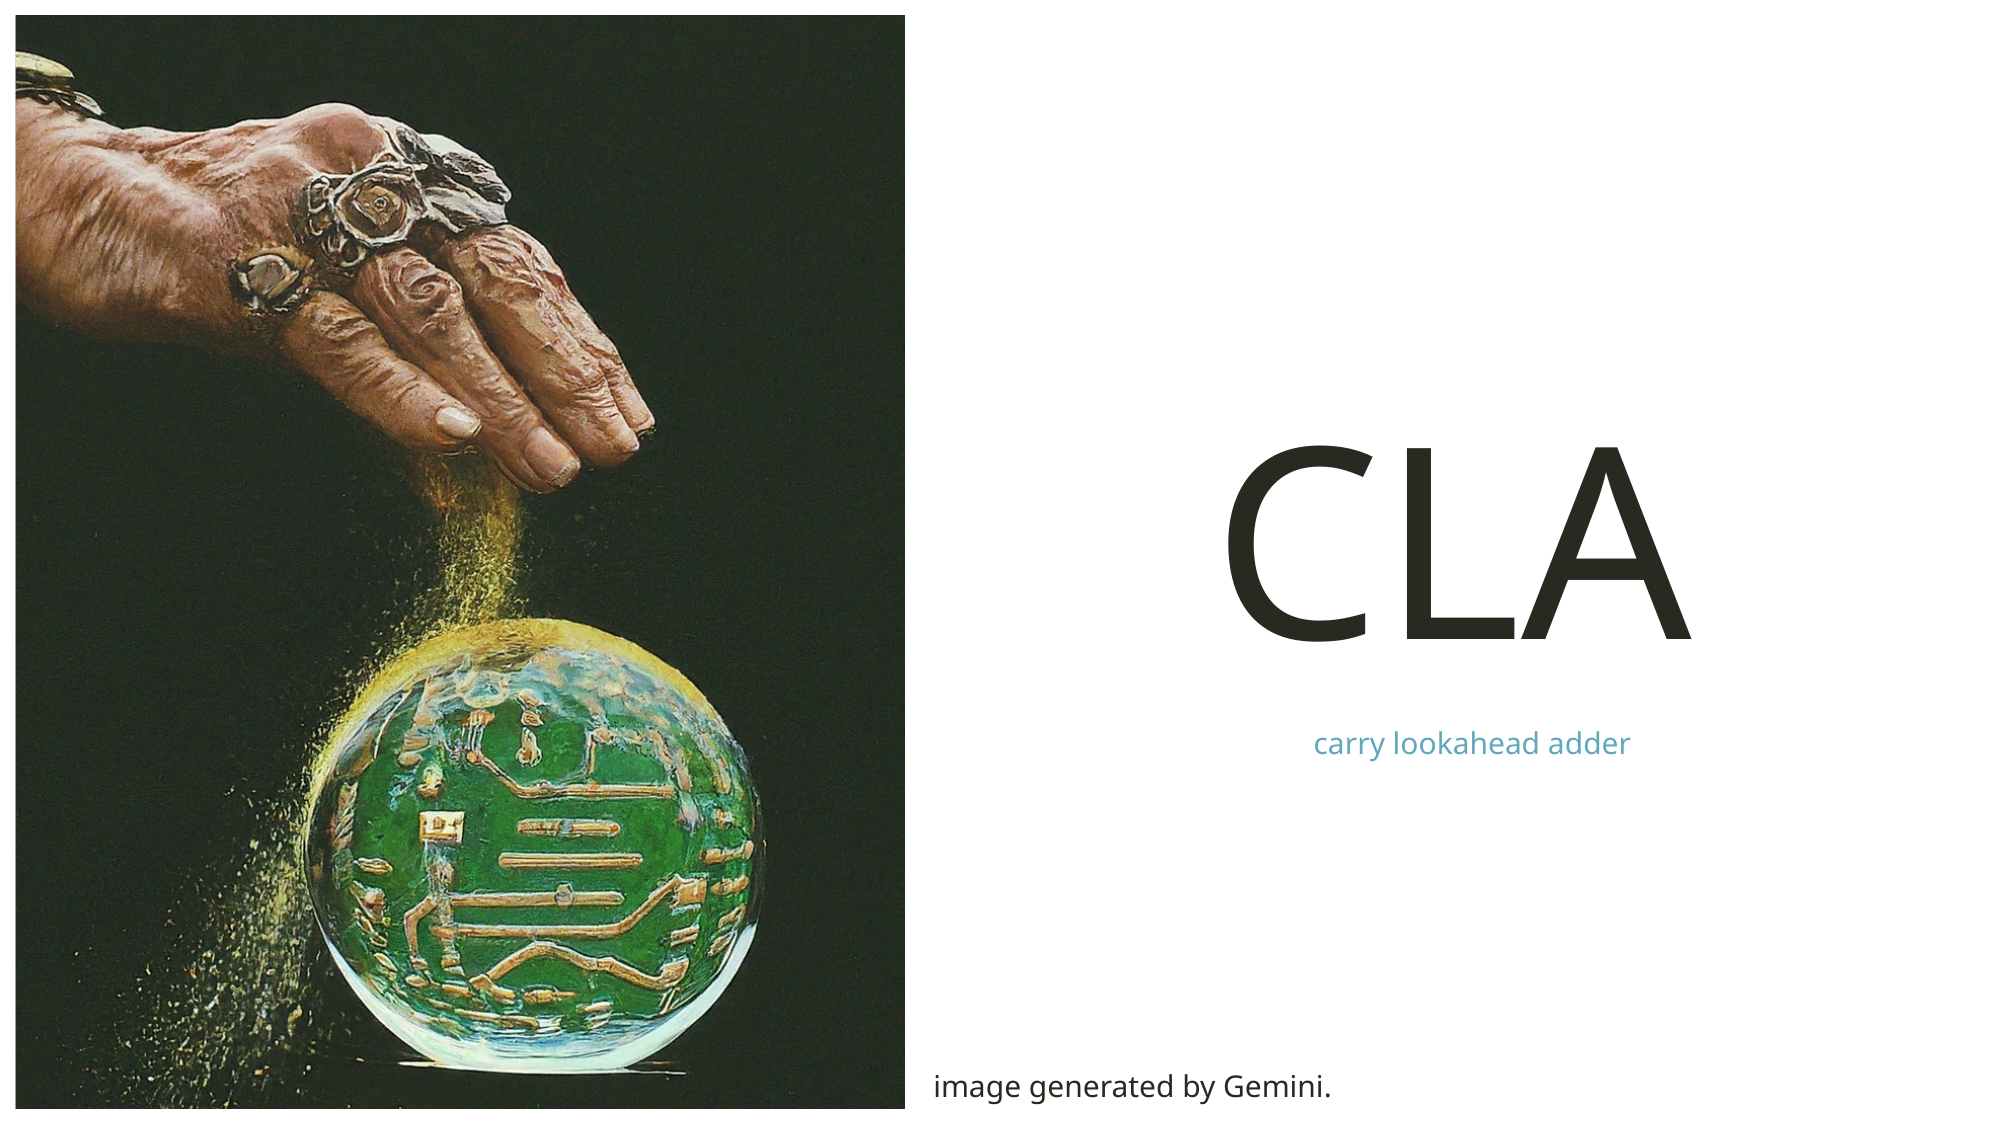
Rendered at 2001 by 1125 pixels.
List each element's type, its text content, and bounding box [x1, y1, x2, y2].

text_box CLA [1154, 431, 1751, 693]
text_box image generated by Gemini. [909, 1065, 1381, 1104]
picture [15, 15, 906, 1110]
text_box carry lookahead adder [1258, 722, 1687, 761]
